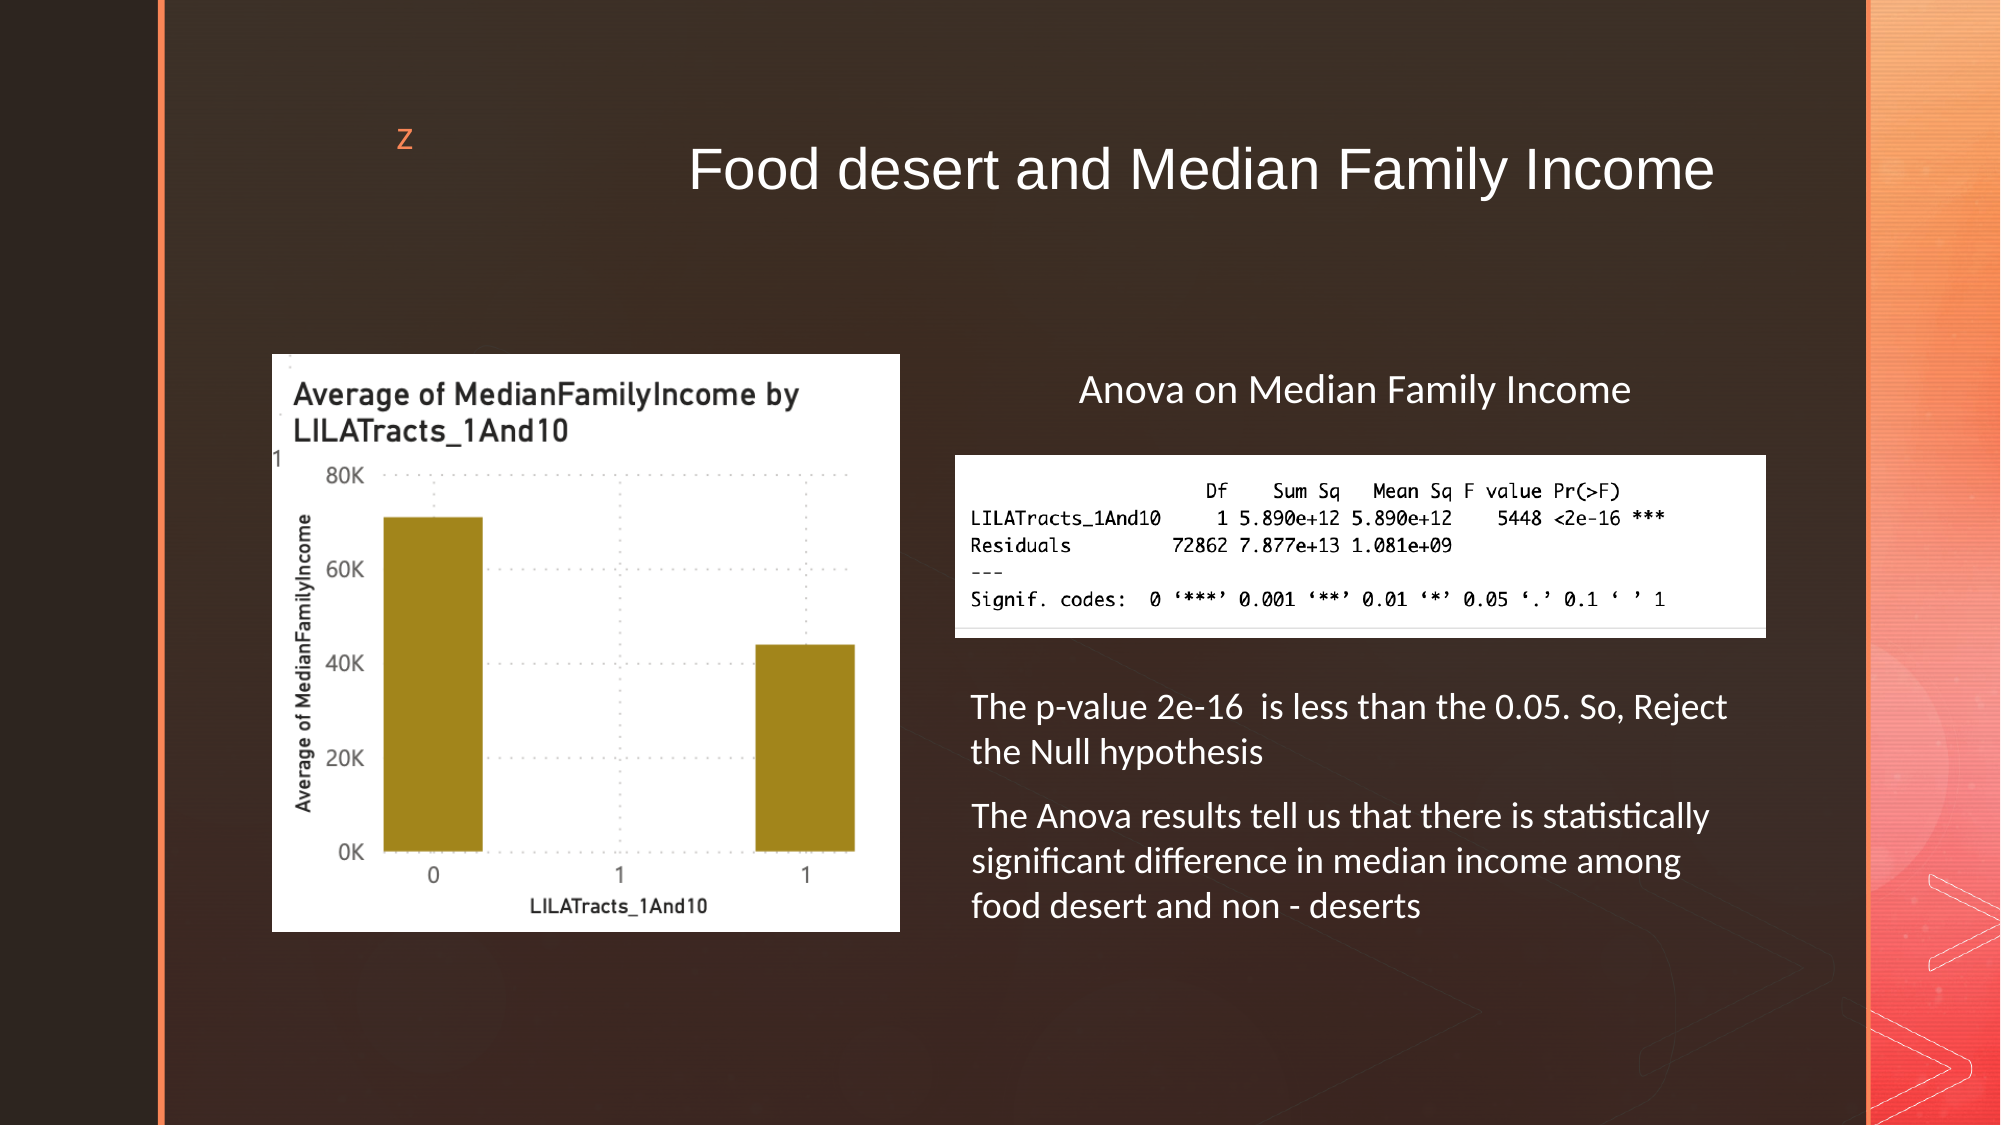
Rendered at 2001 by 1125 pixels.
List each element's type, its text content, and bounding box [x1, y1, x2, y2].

picture [955, 455, 1766, 638]
text_box The p-value 2e-16 is less than the 0.05. So, Reject the Null hypothesis [955, 674, 1765, 780]
text_box Anova on Median Family Income [1055, 354, 1665, 420]
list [272, 354, 900, 933]
title Food desert and Median Family Income [428, 132, 1733, 310]
picture [1871, 0, 2001, 1125]
text_box The Anova results tell us that there is statistically significant difference in median income among food desert and non - deserts [956, 784, 1766, 934]
